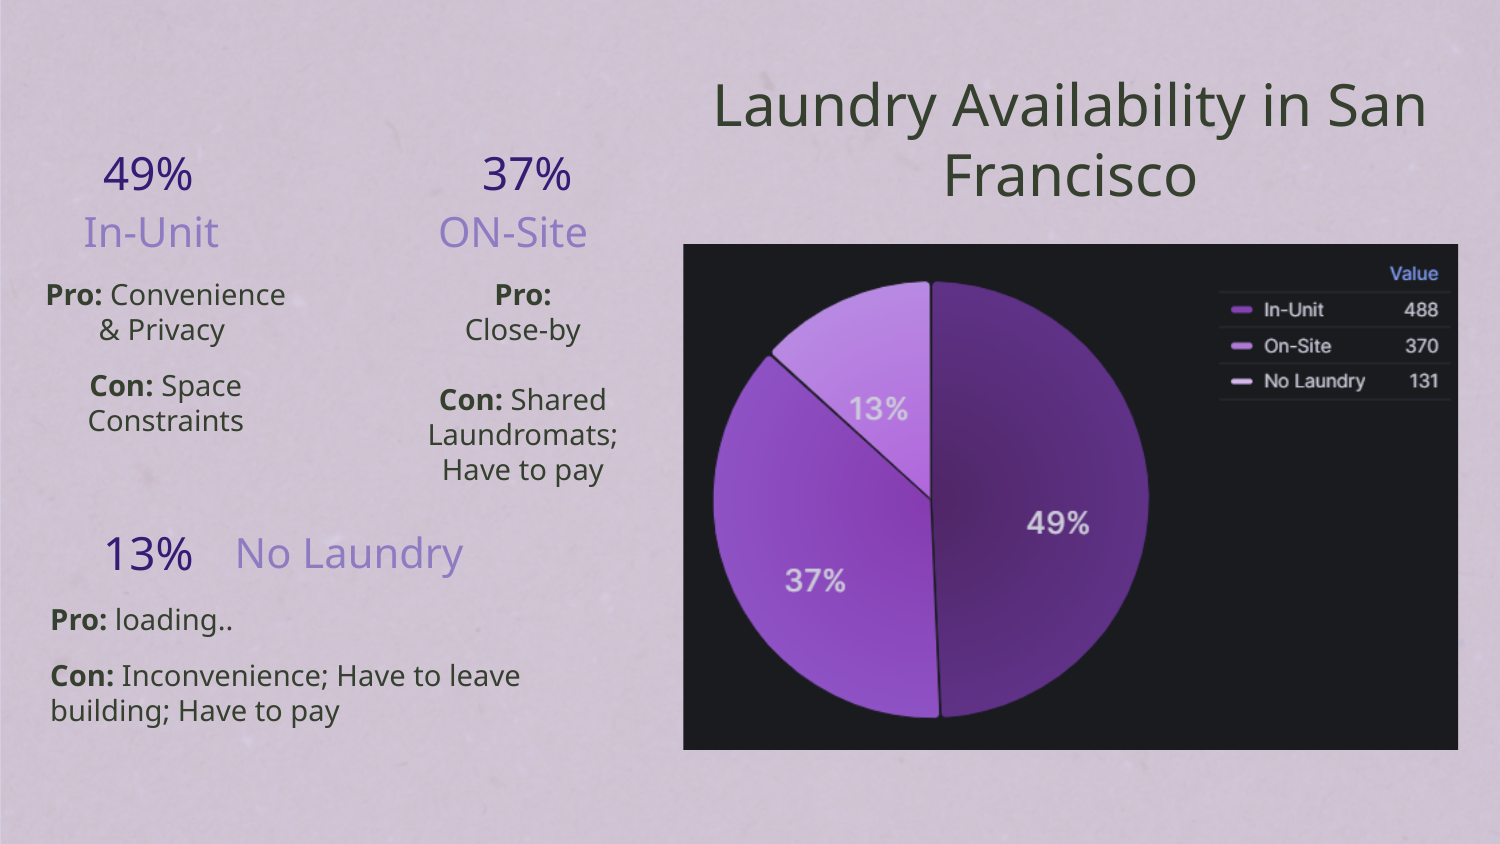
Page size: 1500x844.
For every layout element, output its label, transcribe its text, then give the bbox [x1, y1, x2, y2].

text_box Pro: Close-by Con: Shared Laundromats; Have to pay [383, 261, 663, 453]
title Laundry Availability in San Francisco [683, 104, 1459, 173]
text_box 13% [88, 527, 240, 577]
text_box ON-Site [423, 196, 663, 266]
picture [682, 244, 1459, 750]
text_box In-Unit [68, 196, 281, 261]
text_box 37% [467, 147, 619, 197]
text_box 49% [88, 147, 262, 197]
text_box Pro: loading.. Con: Inconvenience; Have to leave building; Have to pay [35, 586, 641, 731]
text_box Pro: Convenience & Privacy Con: Space Constraints [23, 261, 309, 453]
text_box No Laundry [219, 517, 556, 586]
